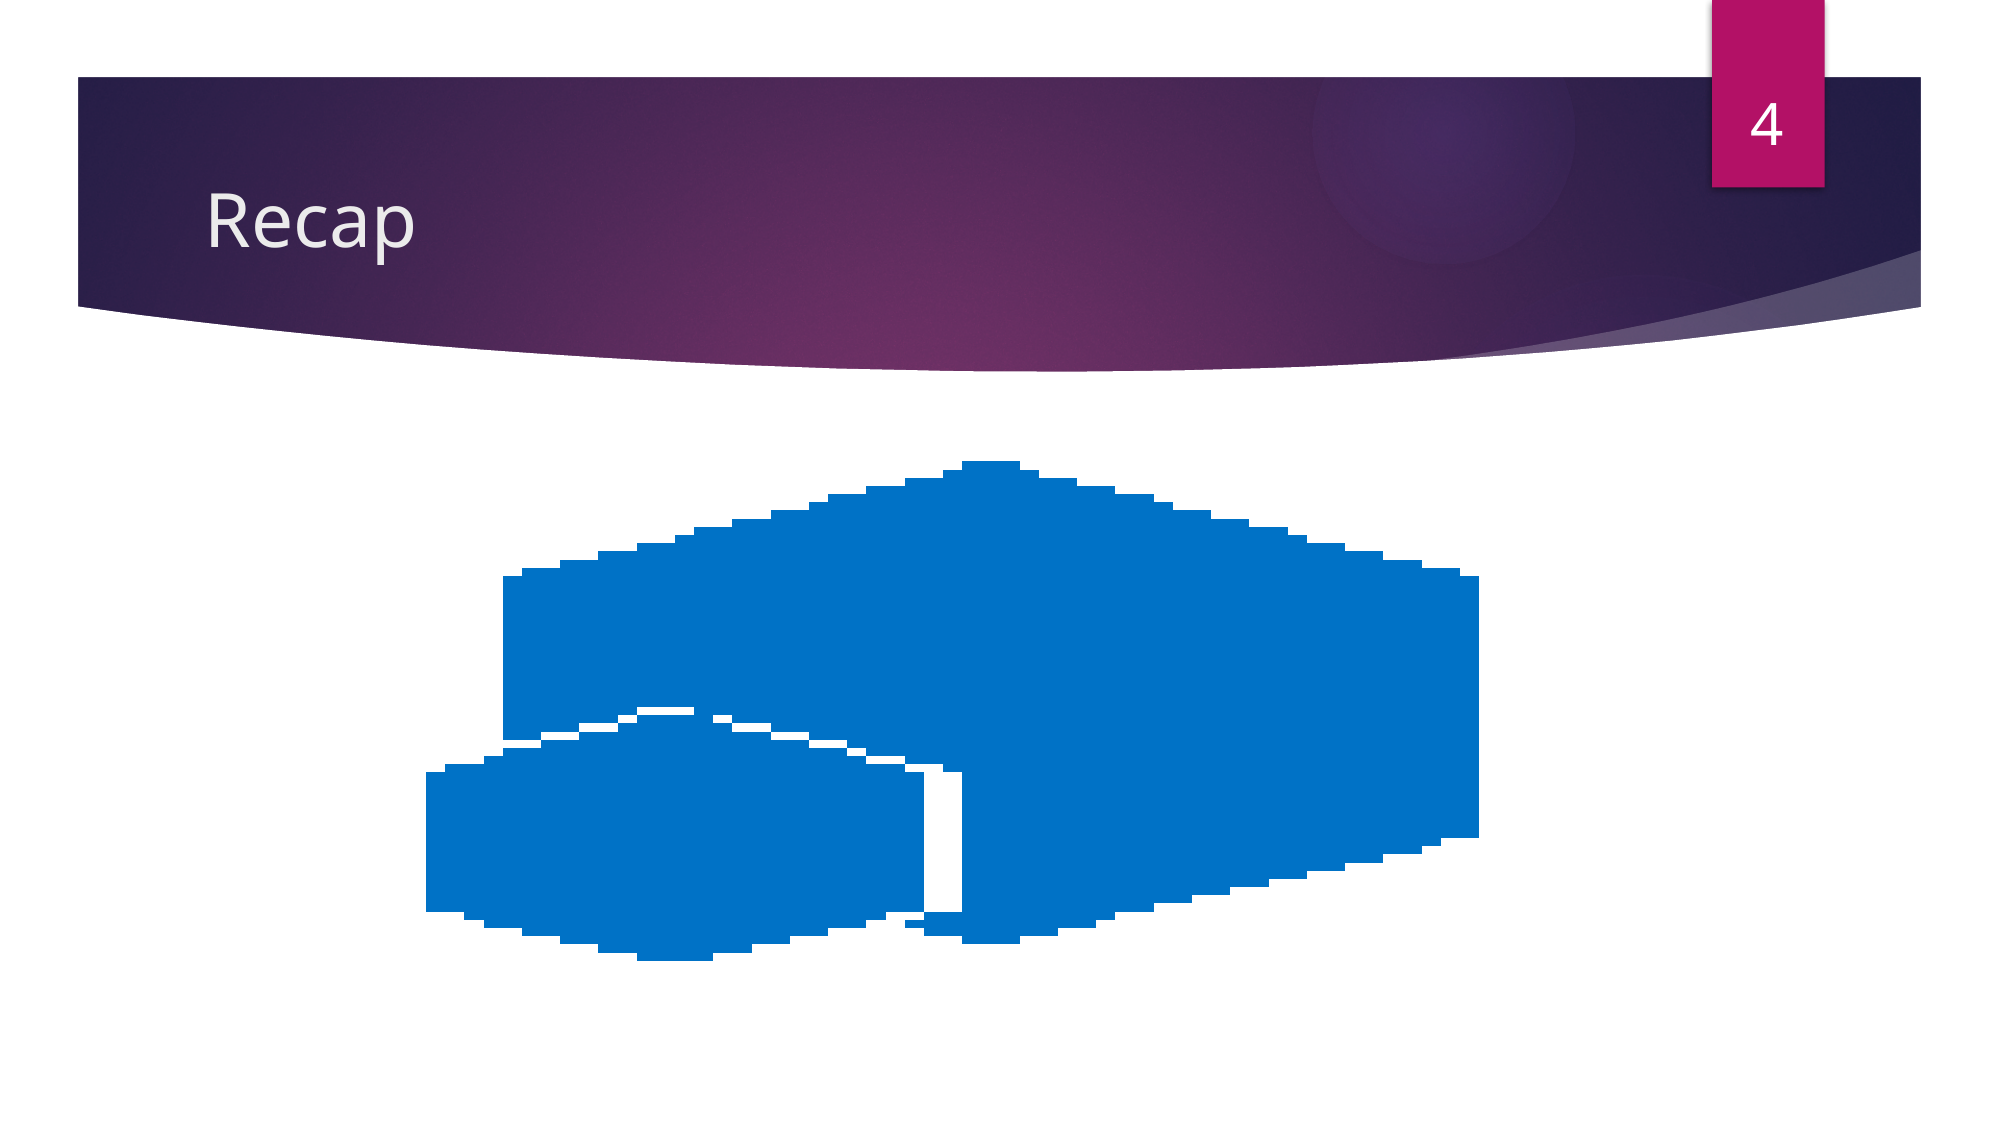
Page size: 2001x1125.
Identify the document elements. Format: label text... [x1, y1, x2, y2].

slide_number 4 [1698, 48, 1836, 175]
title Recap [189, 159, 1627, 276]
picture [82, 339, 1920, 1125]
